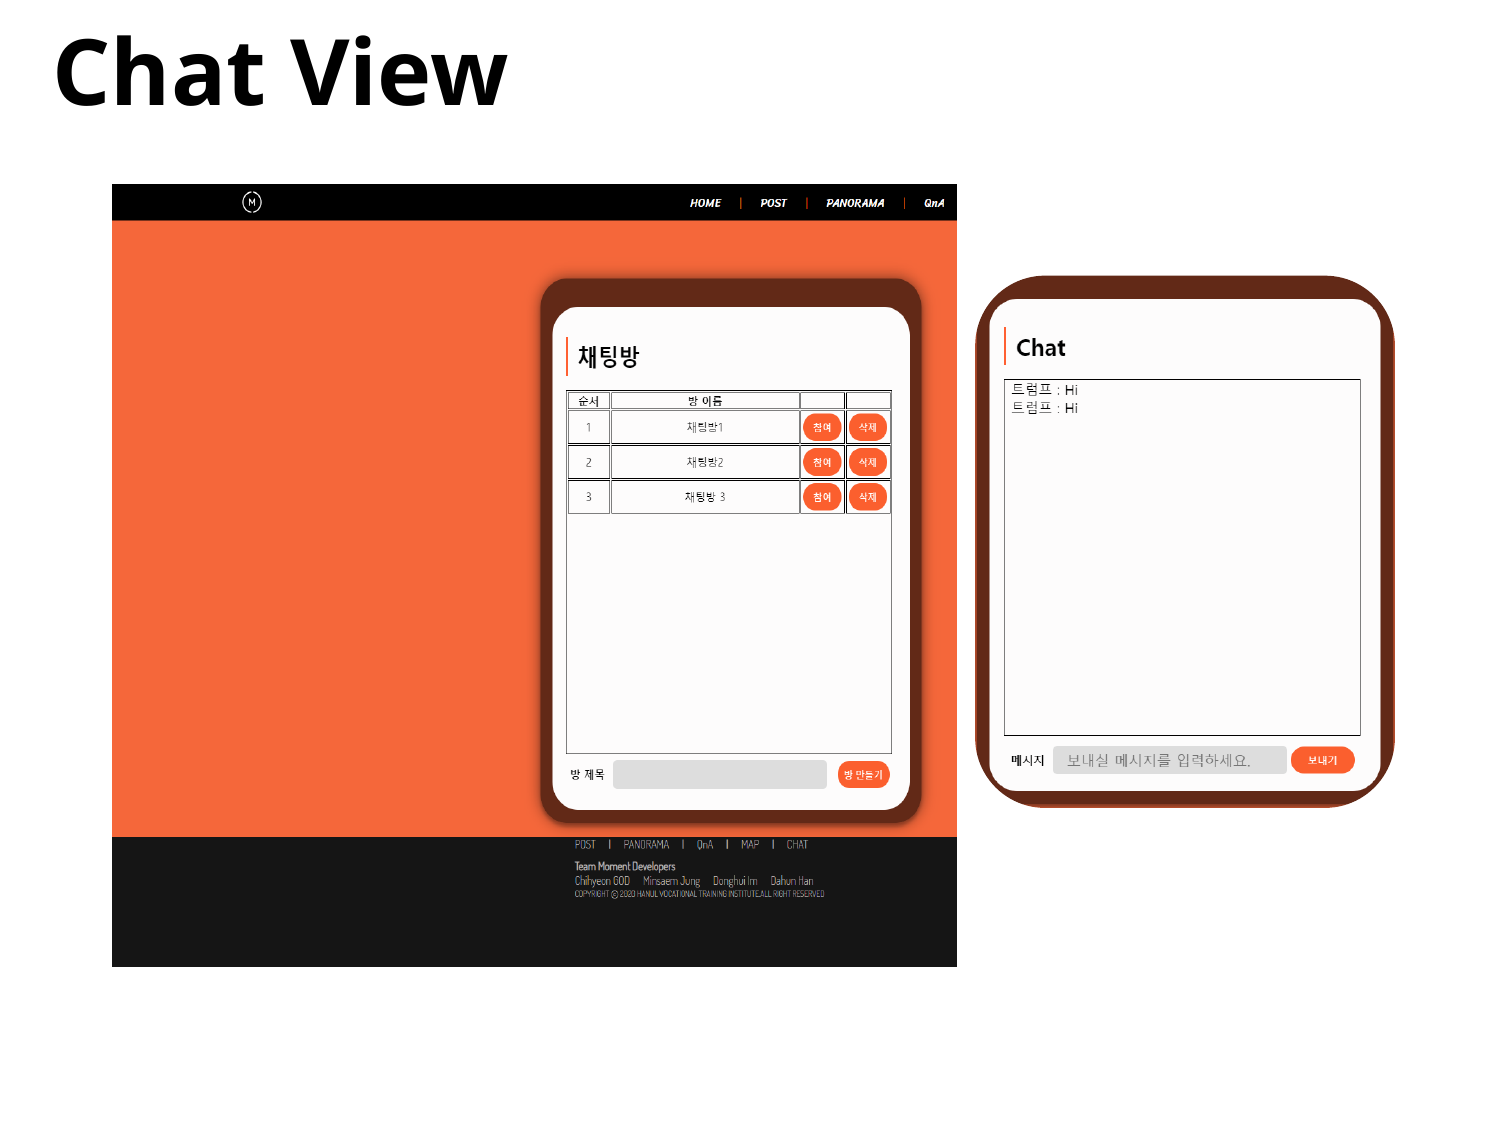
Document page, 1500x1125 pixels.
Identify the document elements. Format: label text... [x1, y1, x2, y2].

title Chat View [37, 0, 1500, 138]
picture [974, 275, 1396, 809]
picture [111, 184, 958, 967]
